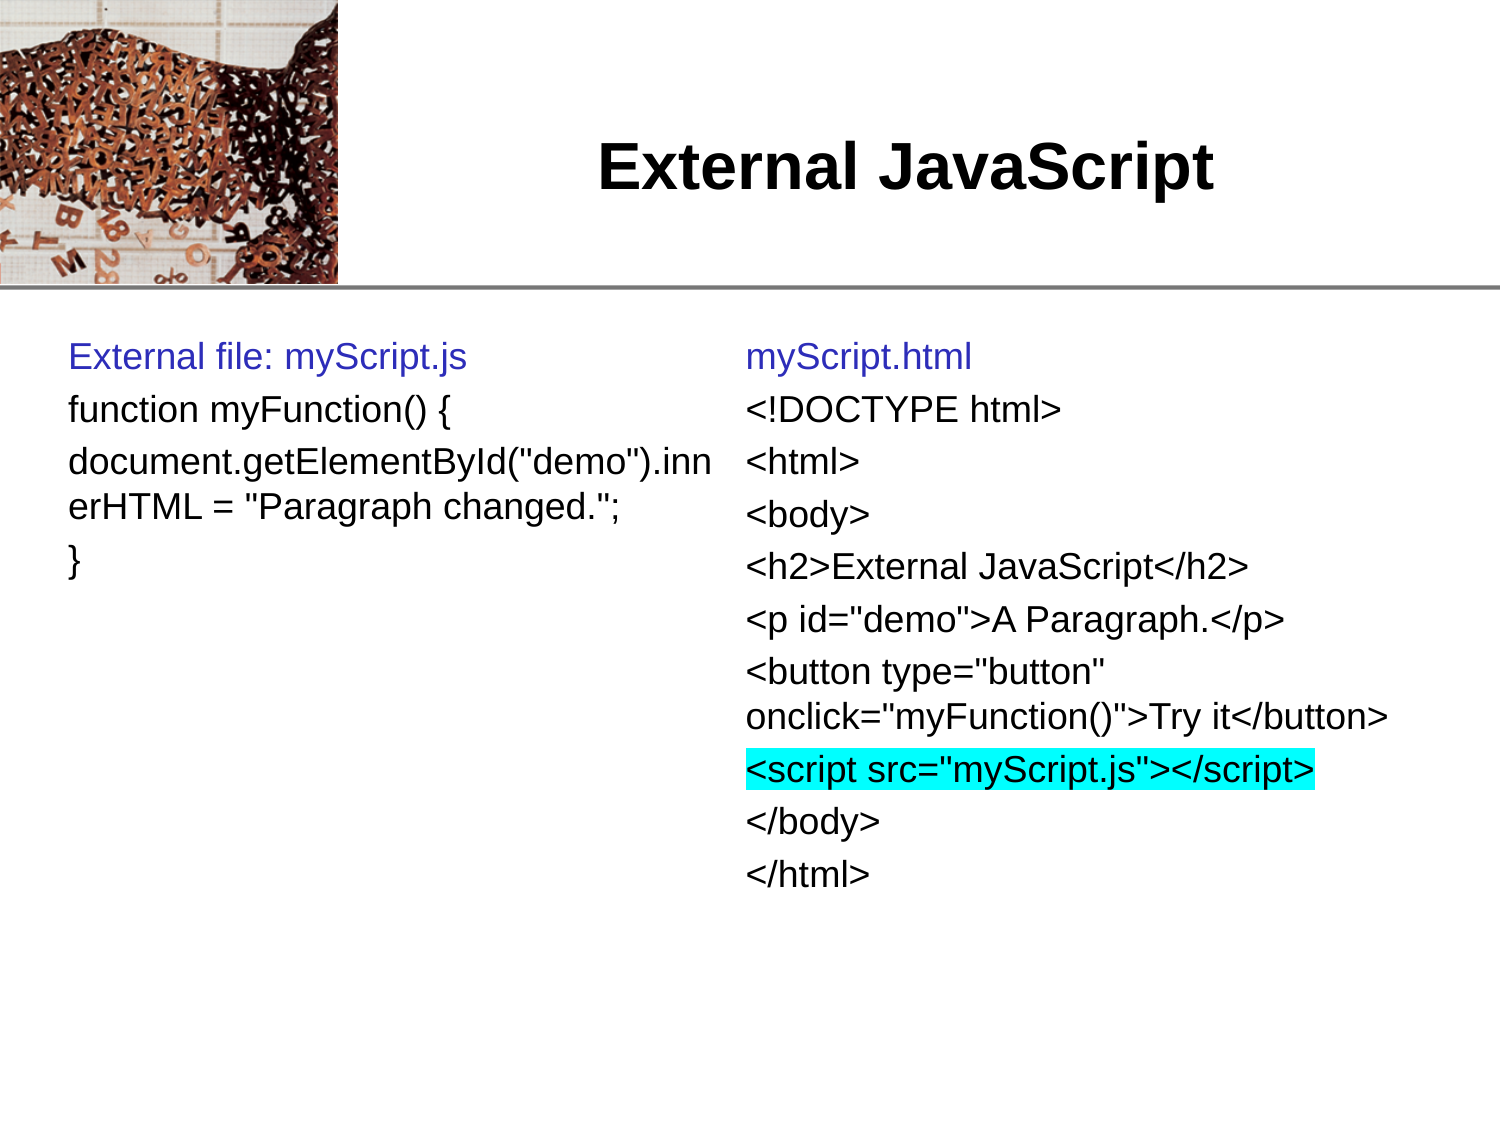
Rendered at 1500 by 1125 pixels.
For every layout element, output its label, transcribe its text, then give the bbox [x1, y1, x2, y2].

list myScript.html <!DOCTYPE html> <html> <body> <h2>External JavaScript</h2> <p id="demo">A Paragraph.</p> <button type="button" onclick="myFunction()">Try it</button> <script src="myScript.js"></script> </body> </html> [730, 324, 1476, 1104]
picture [0, 0, 338, 284]
list External file: myScript.js function myFunction() { document.getElementById("demo").innerHTML = "Paragraph changed."; } [53, 324, 730, 1001]
title External JavaScript [337, 62, 1476, 263]
